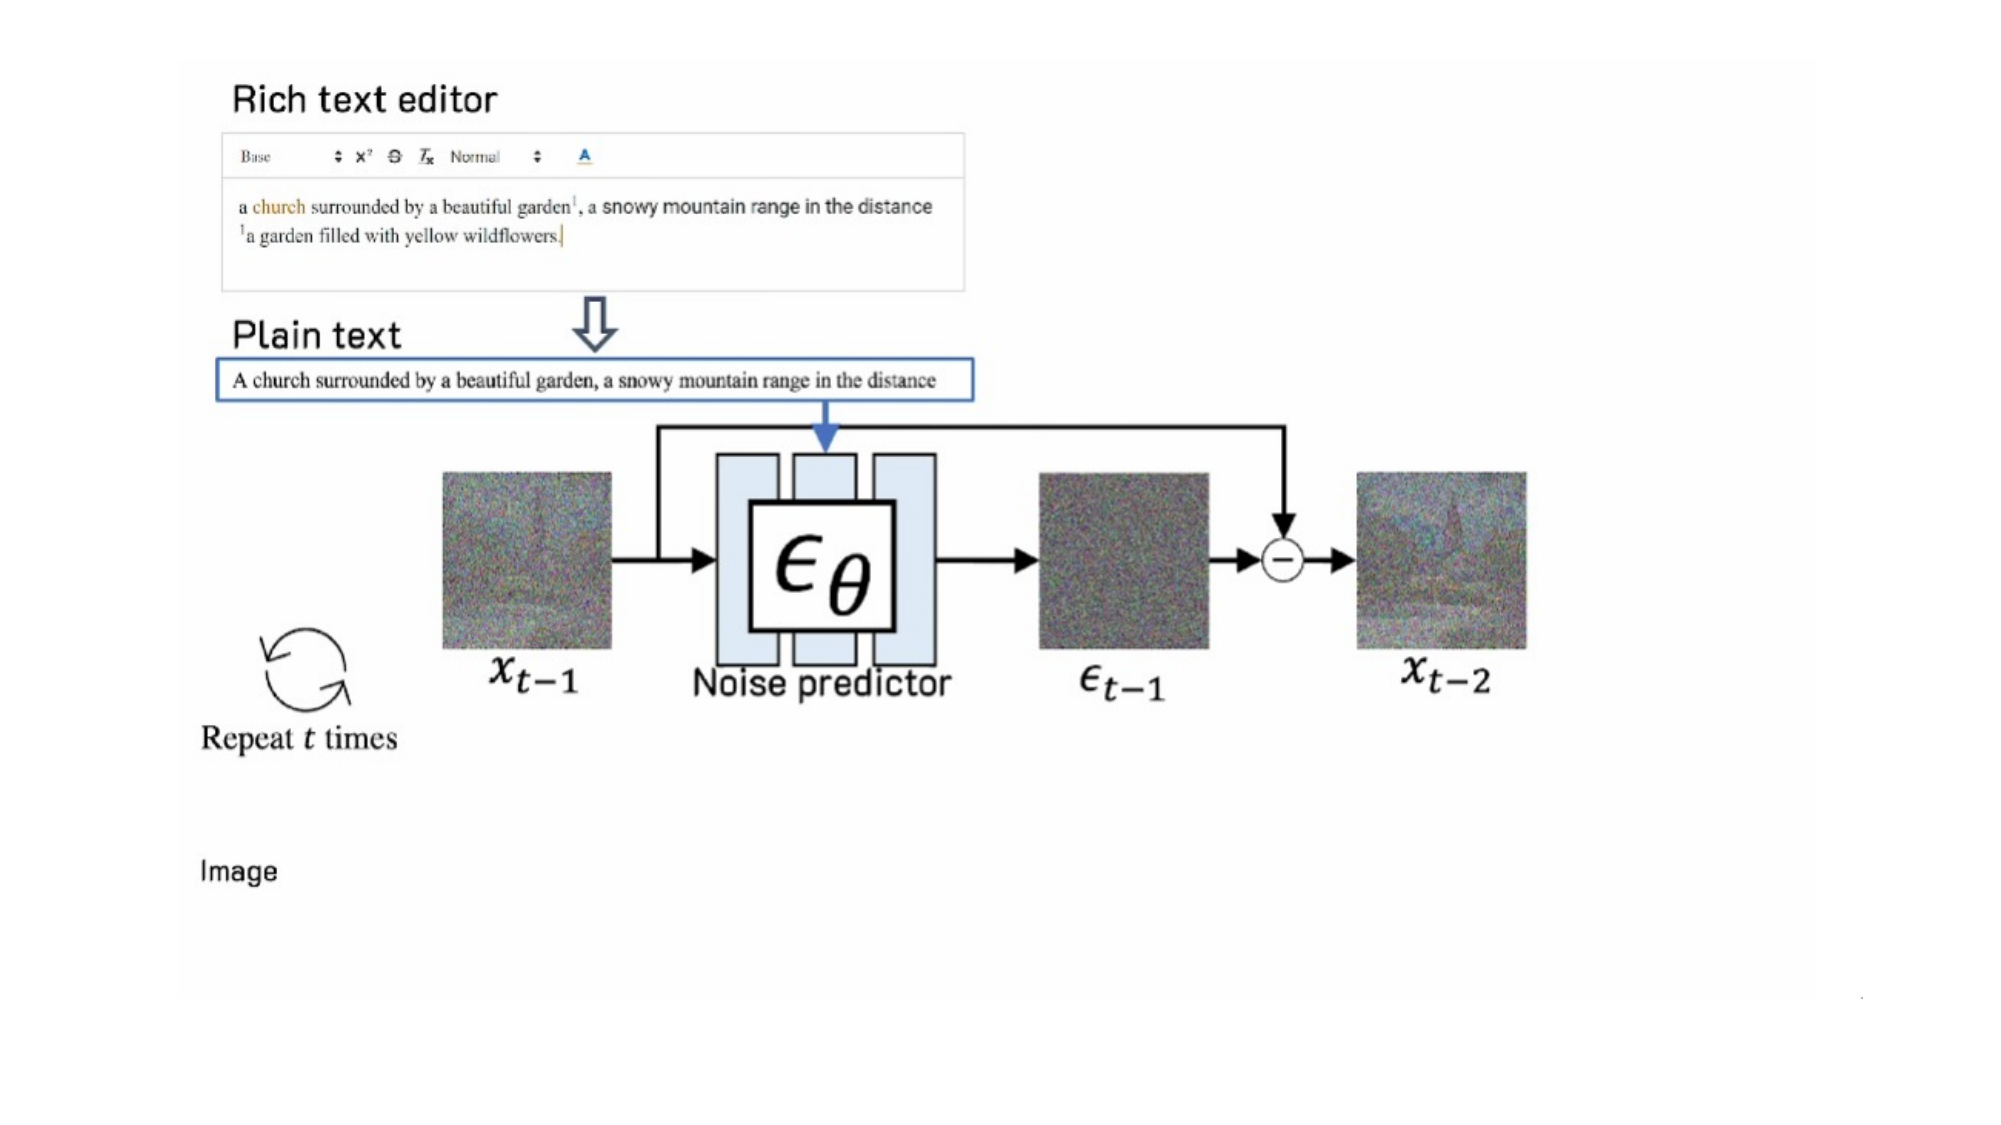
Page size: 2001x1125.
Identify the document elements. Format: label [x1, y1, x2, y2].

picture [134, 59, 1863, 1000]
